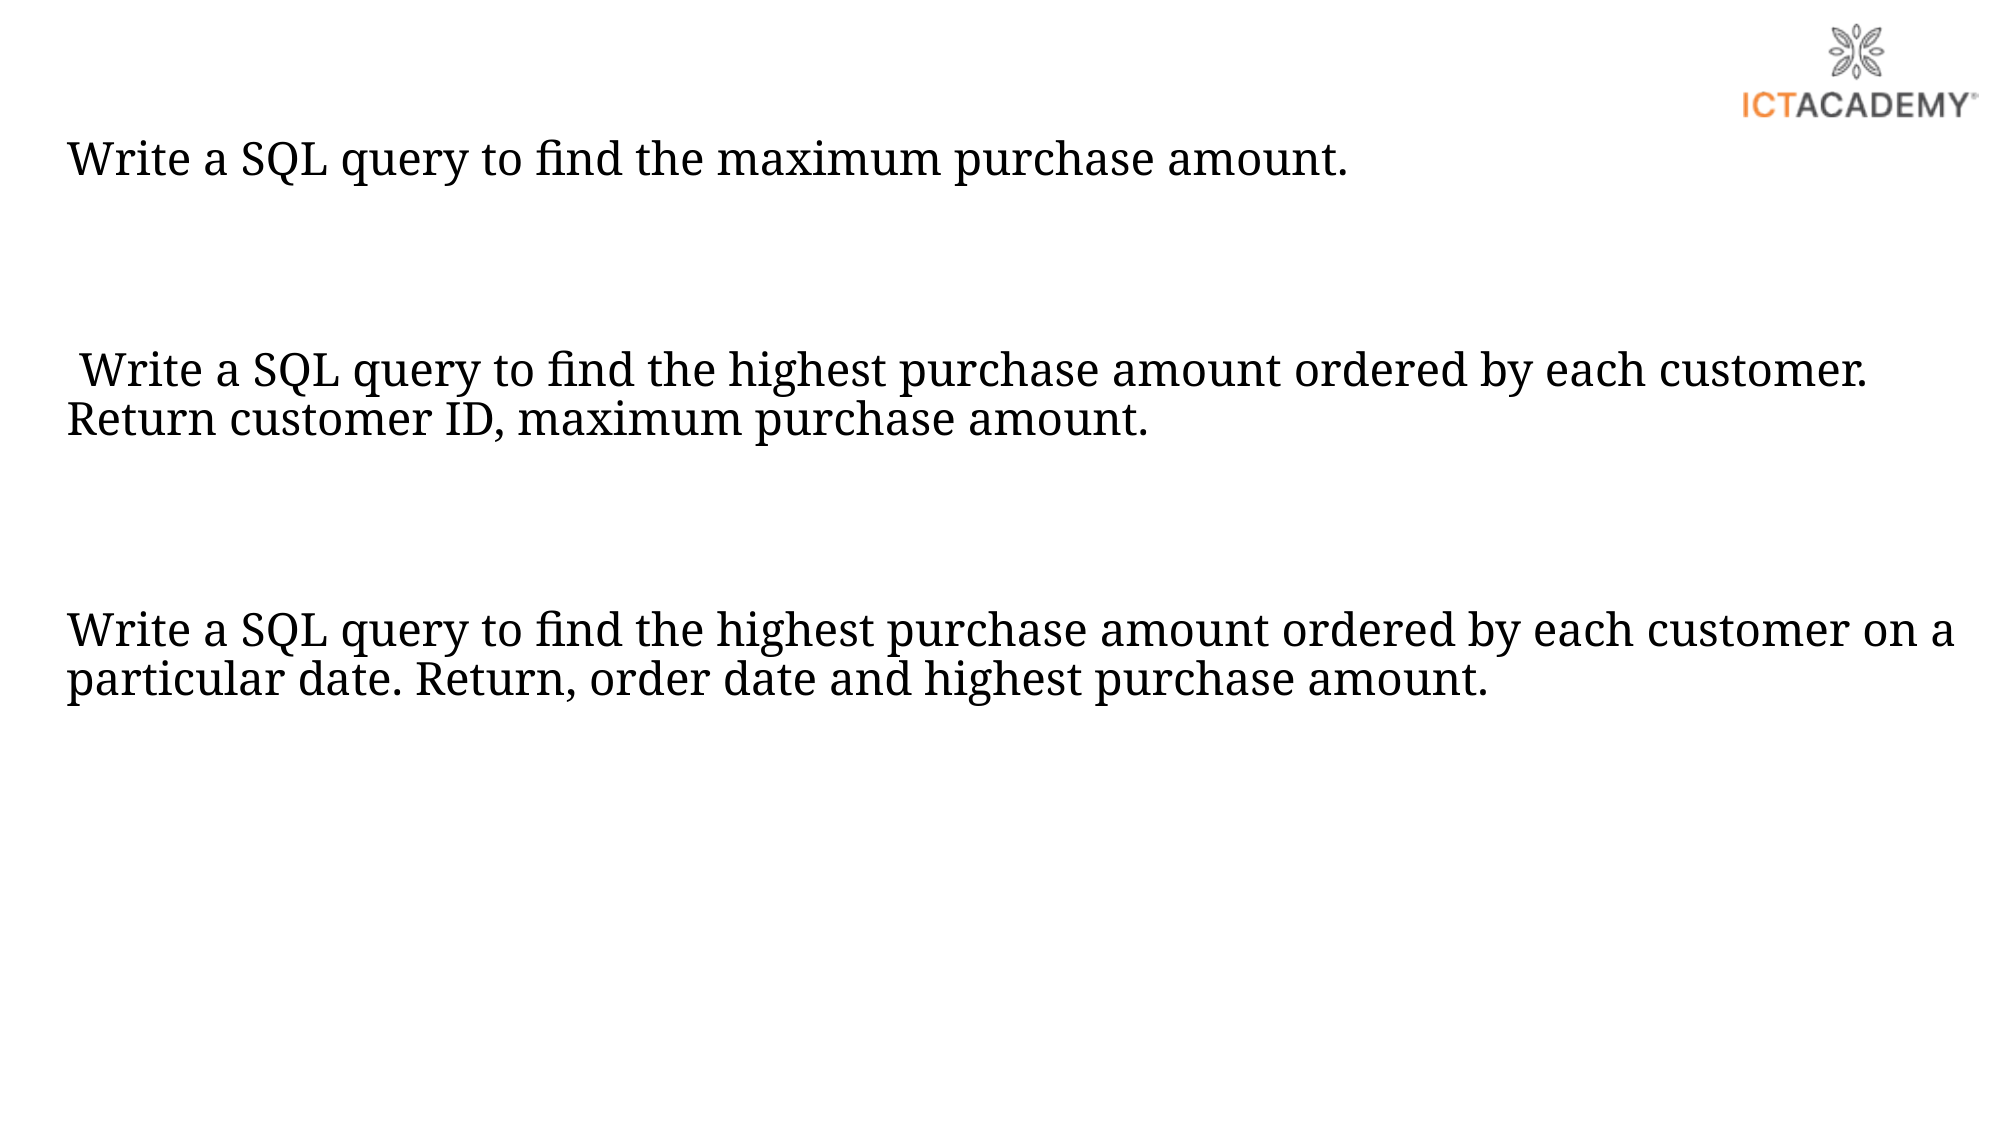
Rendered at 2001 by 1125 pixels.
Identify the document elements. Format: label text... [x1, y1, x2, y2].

list Write a SQL query to find the maximum purchase amount. Write a SQL query to find the highest purchase amount ordered by each customer. Return customer ID, maximum purchase amount. Write a SQL query to find the highest purchase amount ordered by each customer on a particular date. Return, order date and highest purchase amount. [51, 128, 1979, 1094]
picture [1743, 22, 1979, 120]
